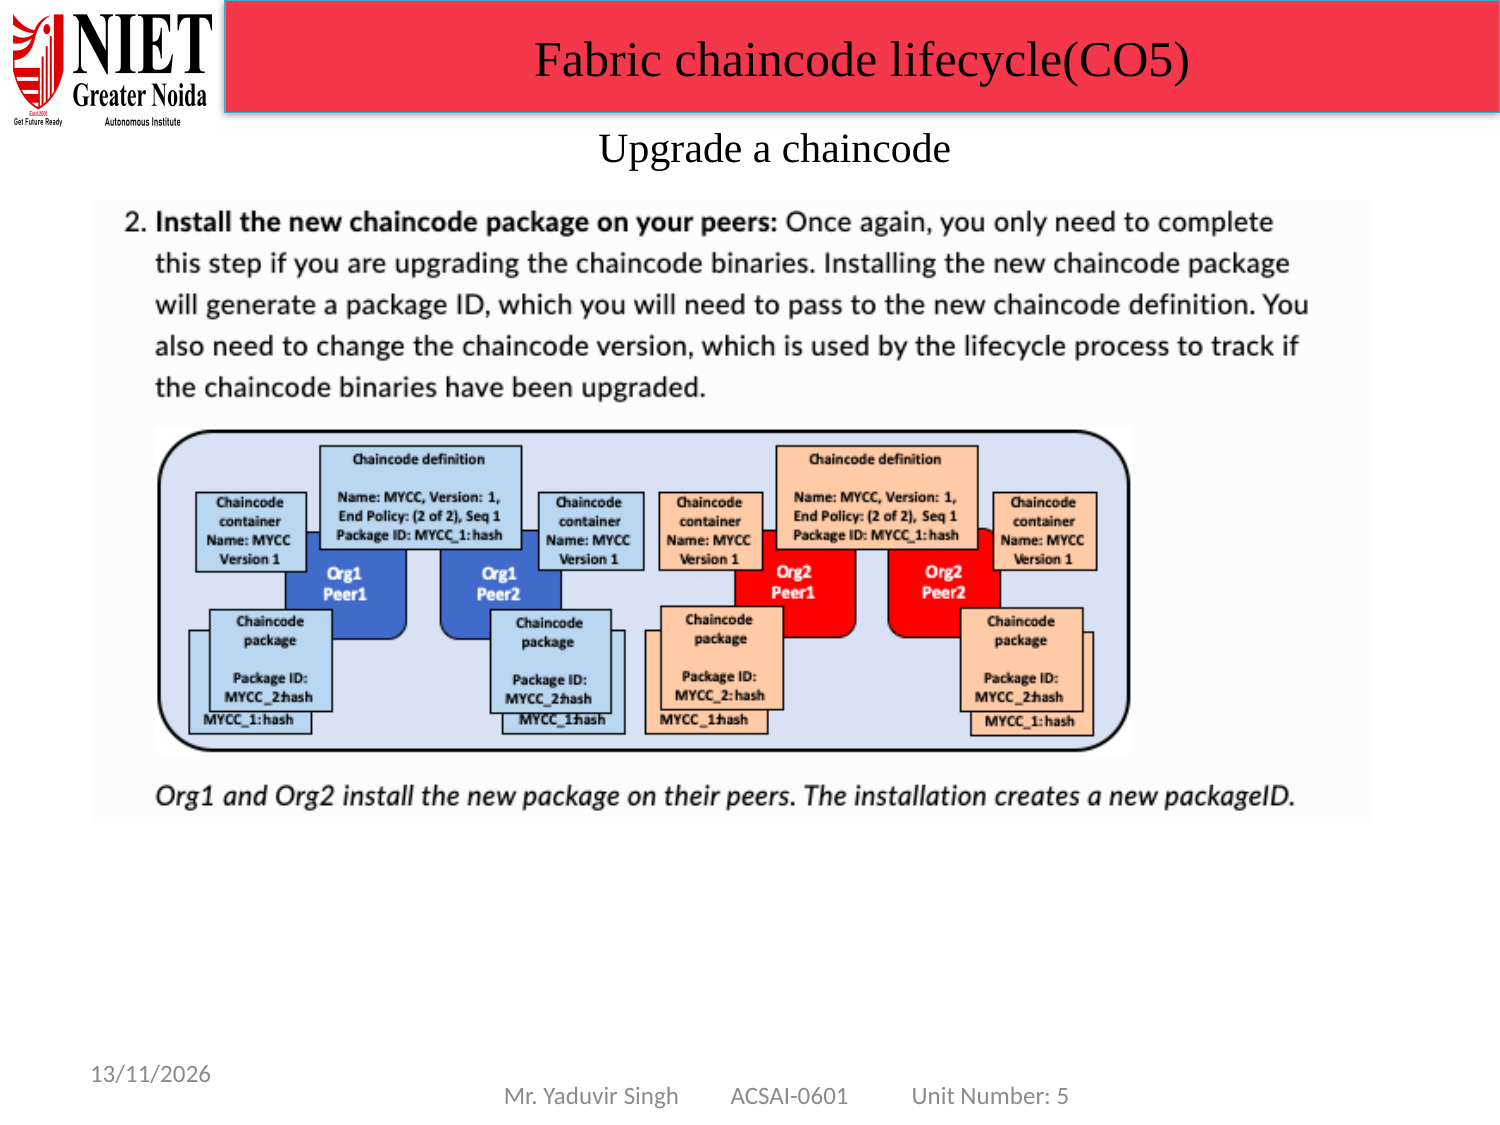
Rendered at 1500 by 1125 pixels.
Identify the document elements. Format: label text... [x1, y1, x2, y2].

list Upgrade a chaincode [99, 113, 1450, 1035]
picture [94, 199, 1370, 824]
footer Mr. Yaduvir Singh ACSAI-0601 Unit Number: 5 [375, 1065, 1200, 1125]
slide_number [75, 1042, 425, 1103]
text_box Fabric chaincode lifecycle(CO5) [224, 0, 1500, 113]
picture [0, 0, 224, 142]
